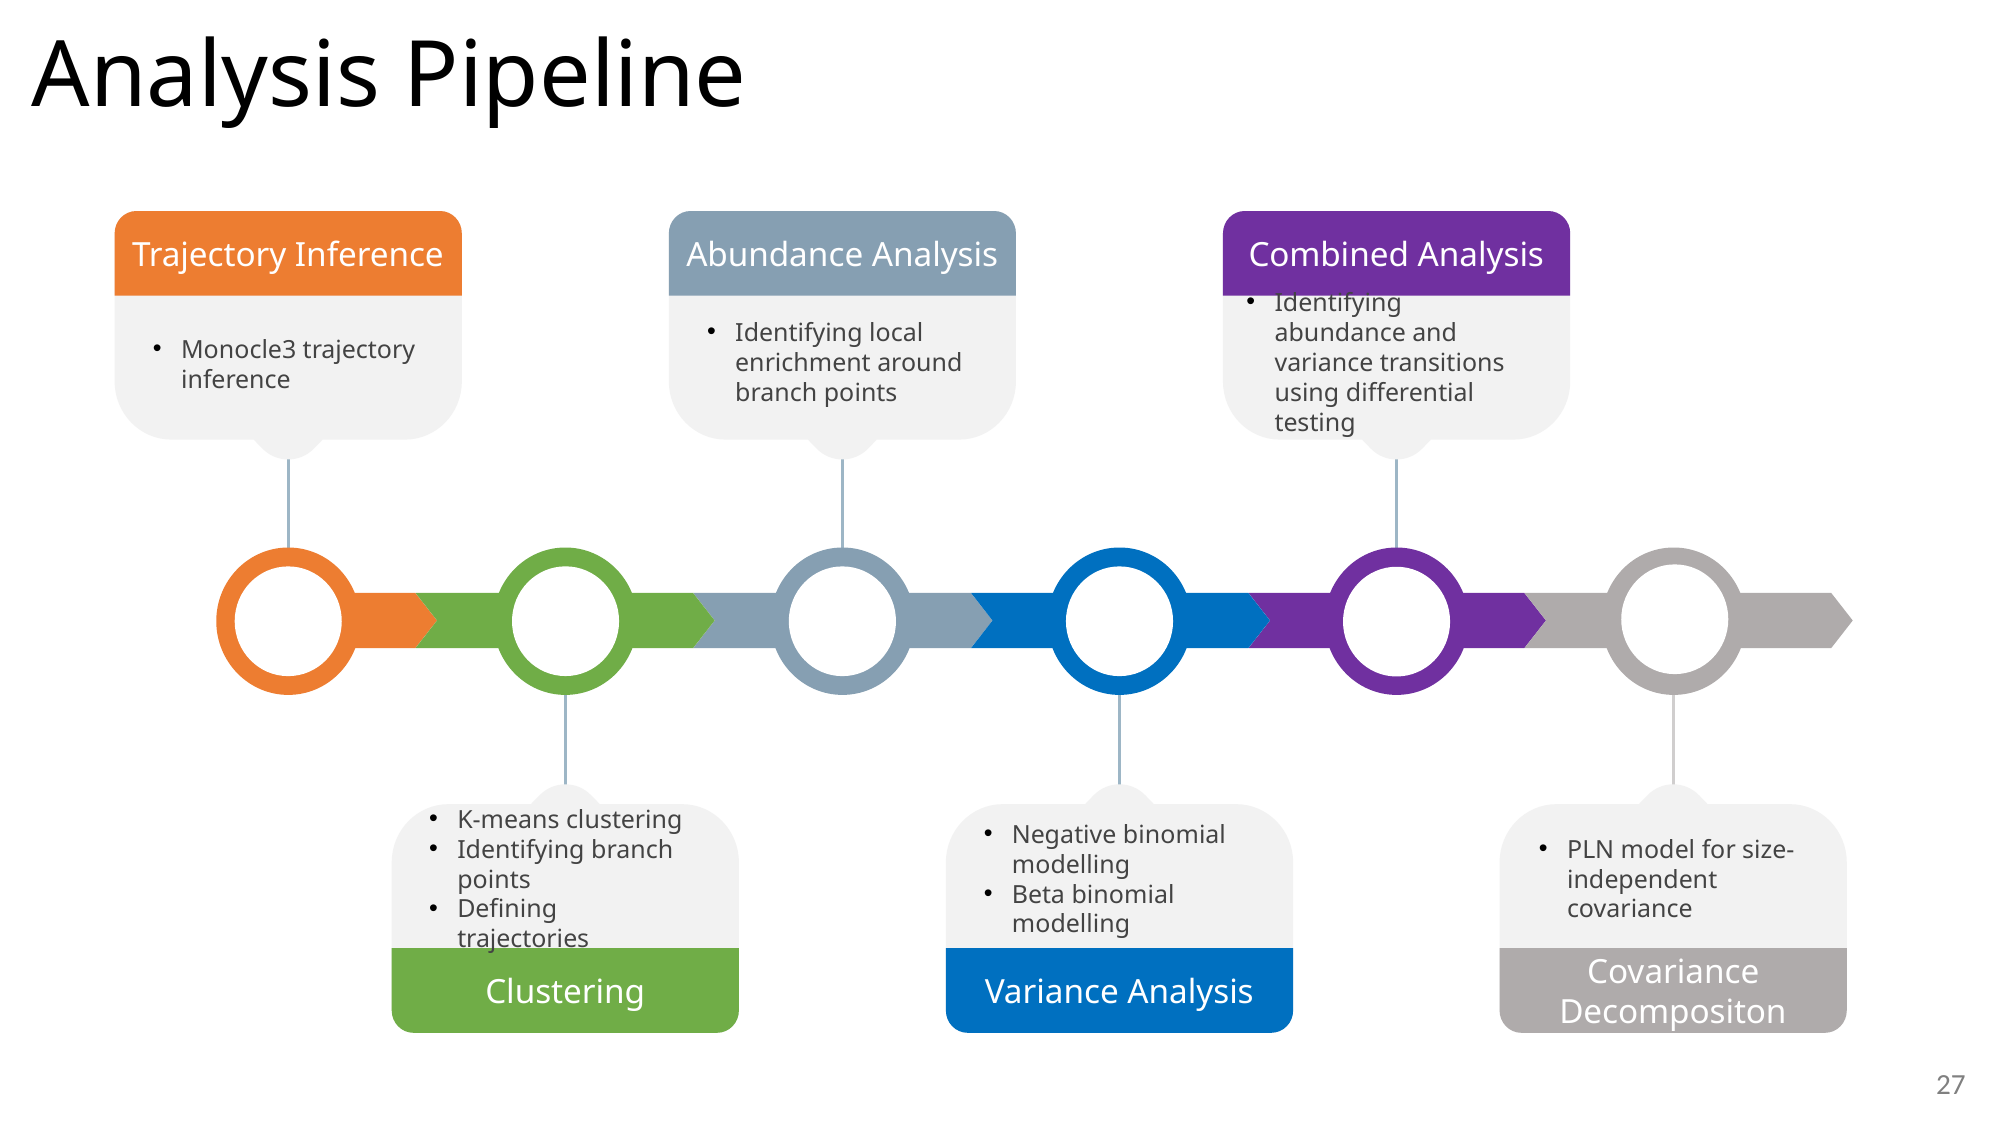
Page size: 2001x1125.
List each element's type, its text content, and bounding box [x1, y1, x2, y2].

text_box [0, 25, 114, 244]
text_box 27 [1921, 1057, 1982, 1108]
text_box Analysis Pipeline [16, 20, 1742, 238]
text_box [114, 210, 1853, 1033]
